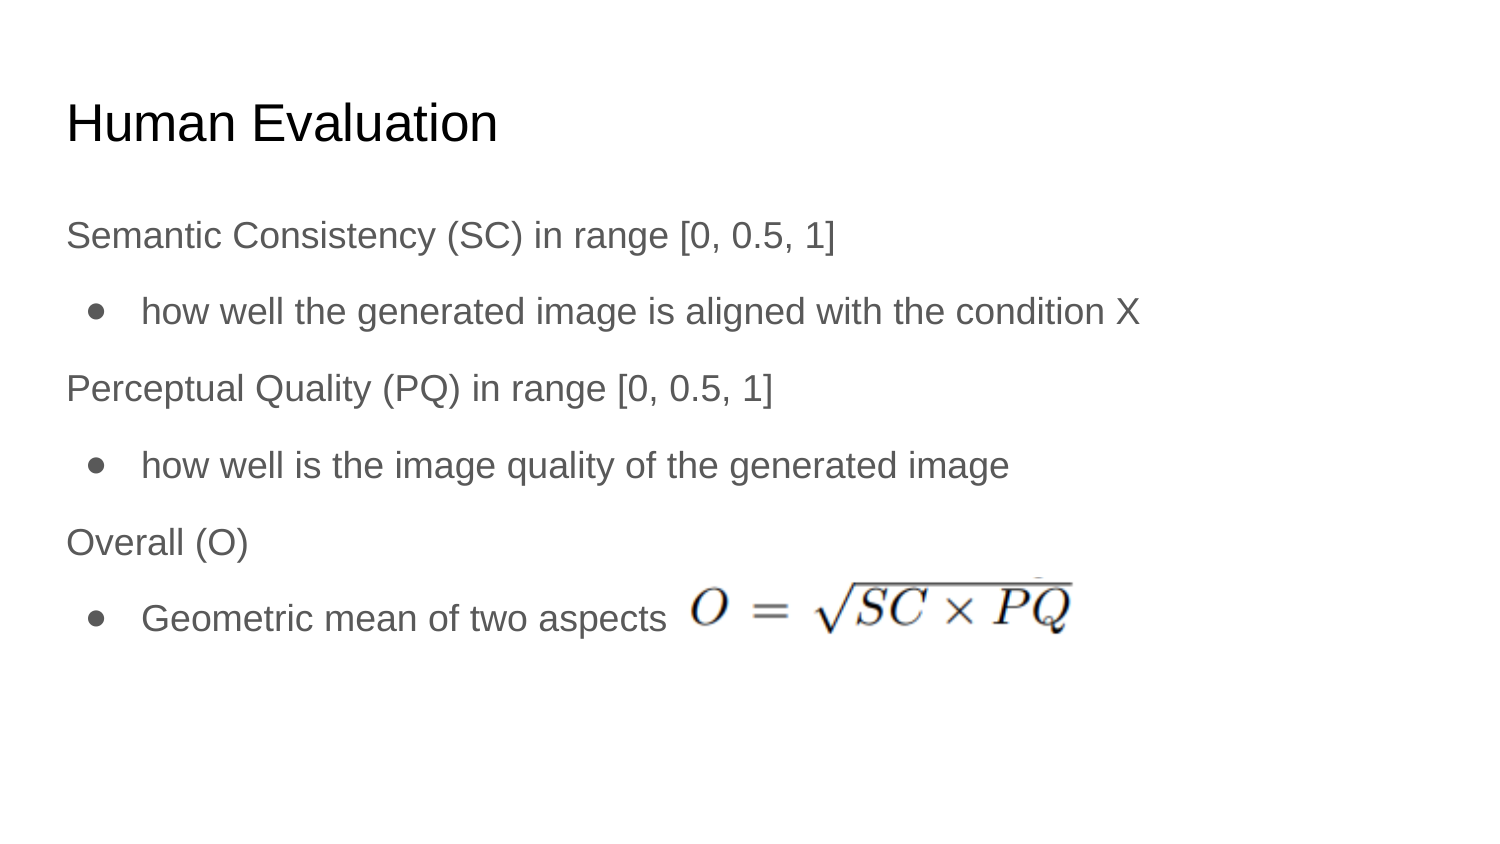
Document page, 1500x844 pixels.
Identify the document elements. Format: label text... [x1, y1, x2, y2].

picture [679, 576, 1087, 645]
list Semantic Consistency (SC) in range [0, 0.5, 1] how well the generated image is aligned with the condition X Perceptual Quality (PQ) in range [0, 0.5, 1] how well is the image quality of the generated image Overall (O) Geometric mean of two aspects [51, 189, 1449, 750]
title Human Evaluation [51, 72, 1449, 167]
